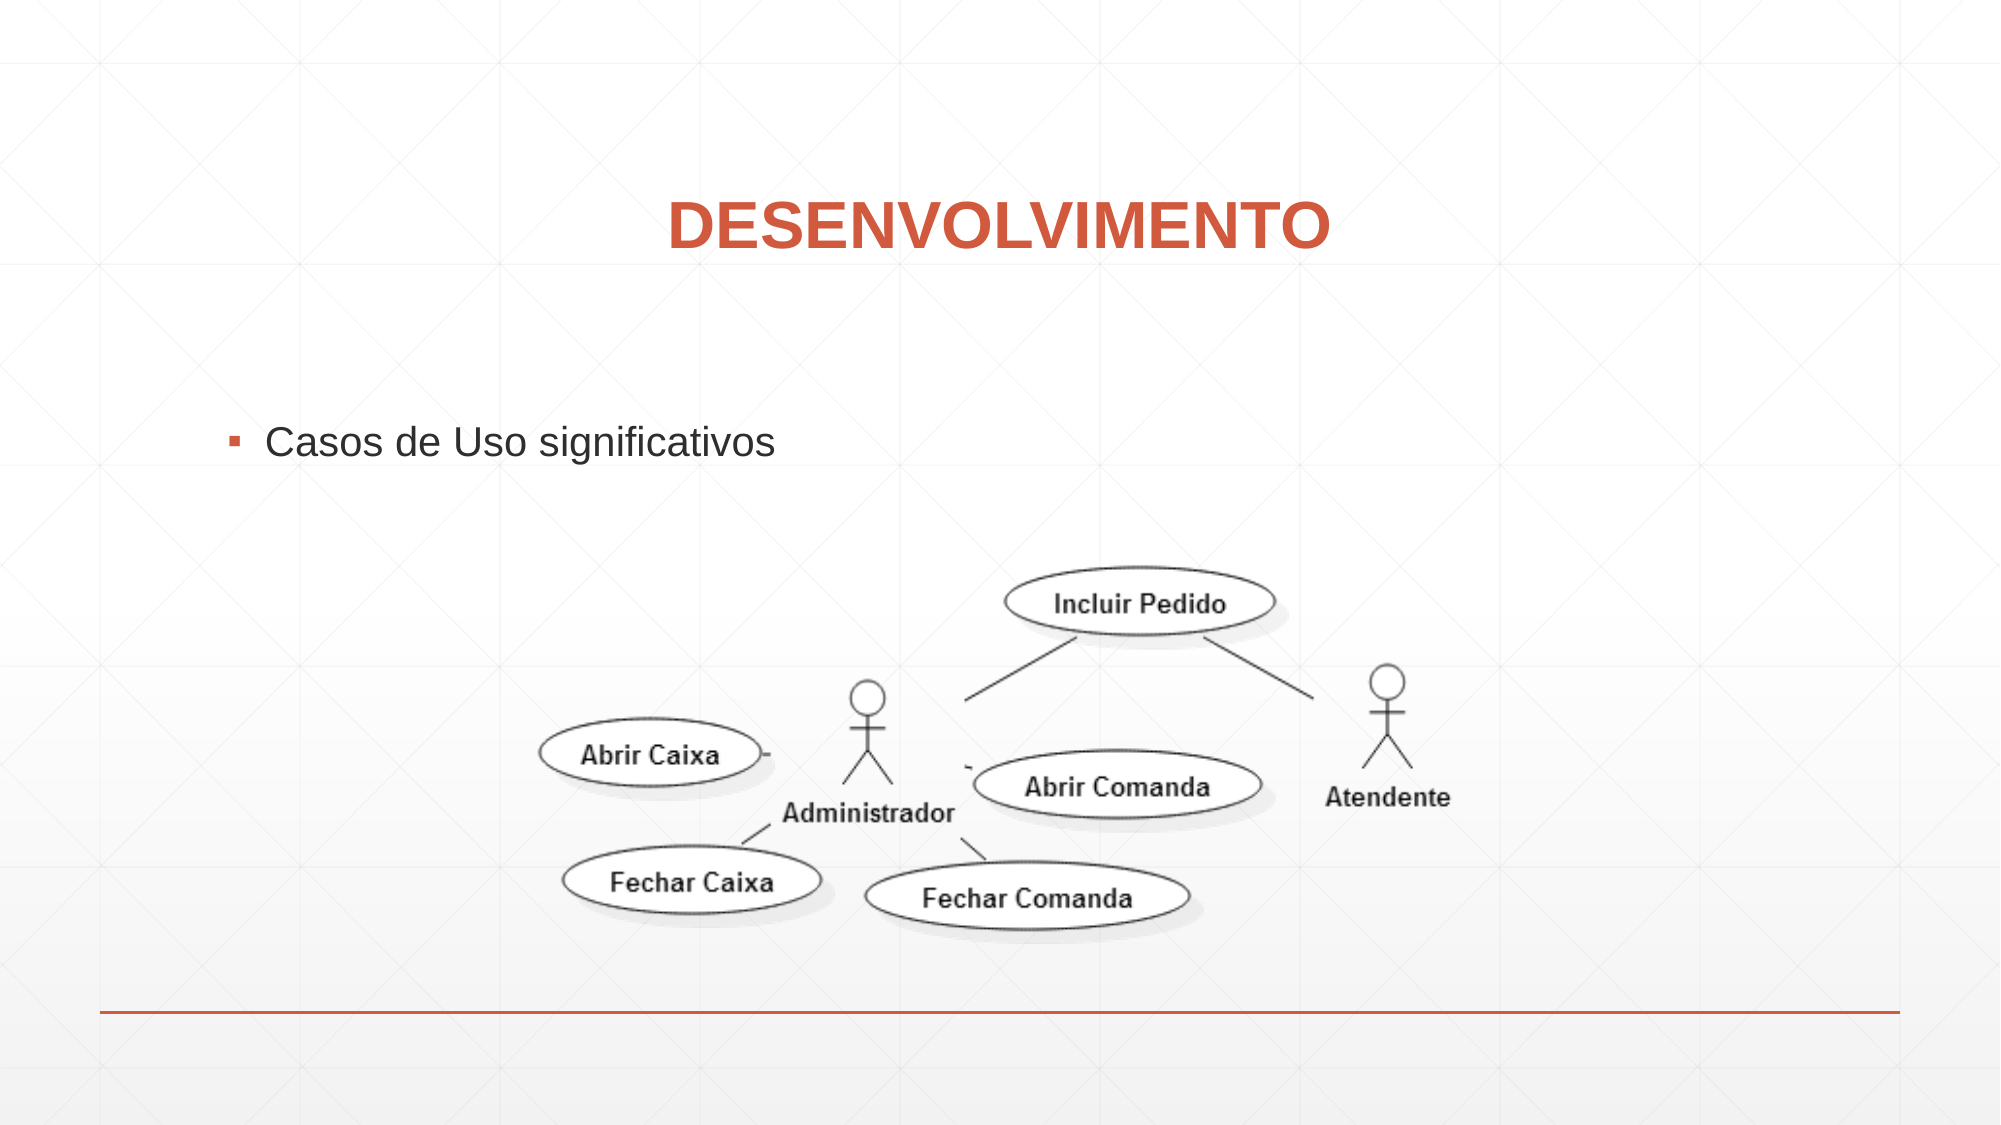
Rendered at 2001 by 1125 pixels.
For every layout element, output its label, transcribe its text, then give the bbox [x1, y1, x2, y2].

title DESENVOLVIMENTO [212, 82, 1788, 271]
list Casos de Uso significativos [212, 324, 1788, 950]
picture [521, 548, 1479, 950]
